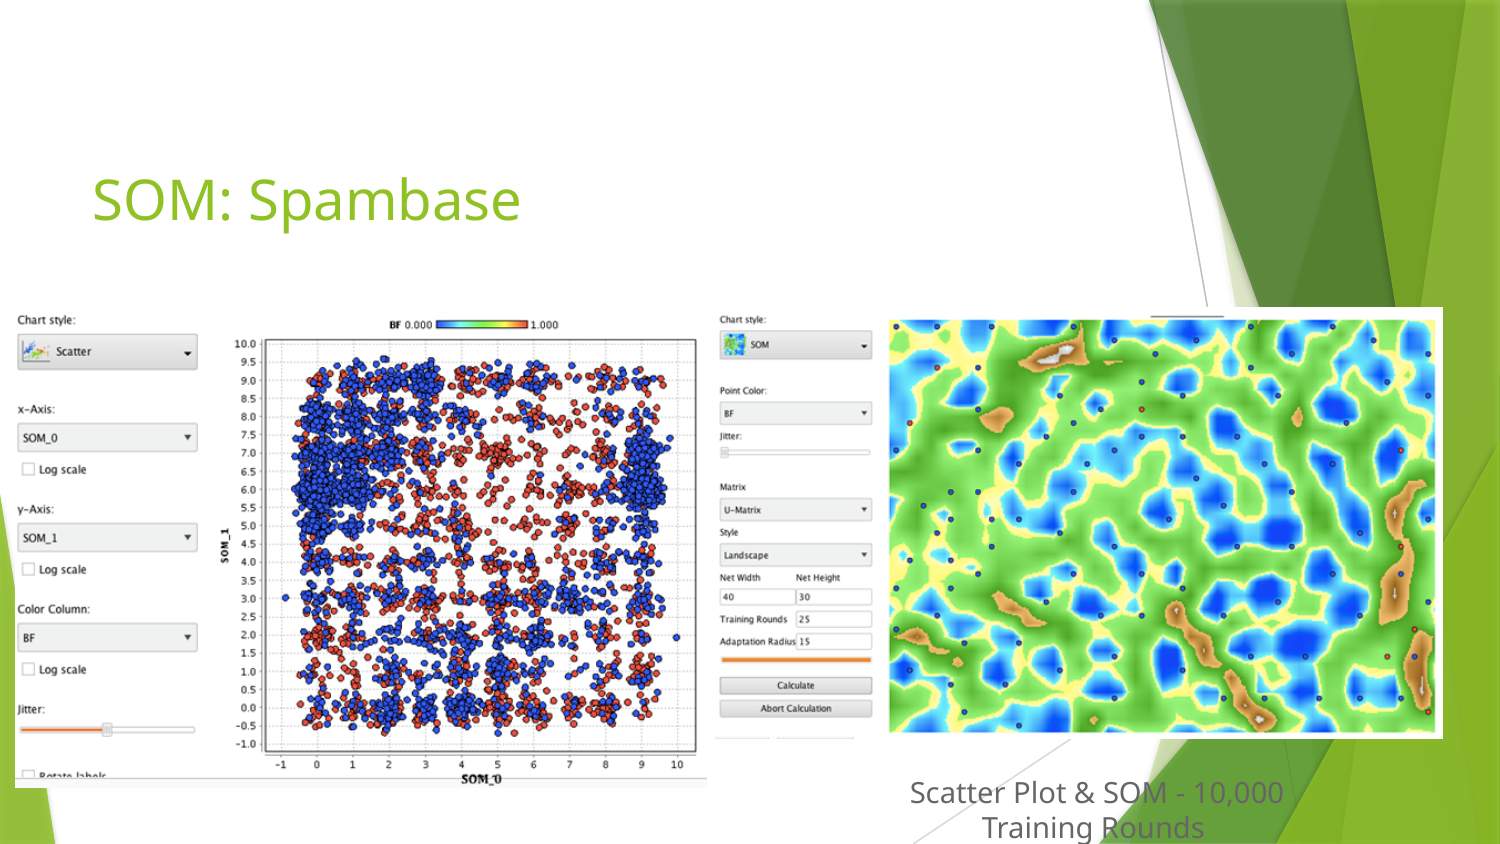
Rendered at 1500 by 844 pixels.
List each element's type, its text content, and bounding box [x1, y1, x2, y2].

title SOM: Spambase [77, 121, 1427, 248]
text_box Scatter Plot & SOM - 10,000 Training Rounds [847, 747, 1340, 804]
picture [14, 305, 708, 789]
picture [714, 307, 1444, 739]
